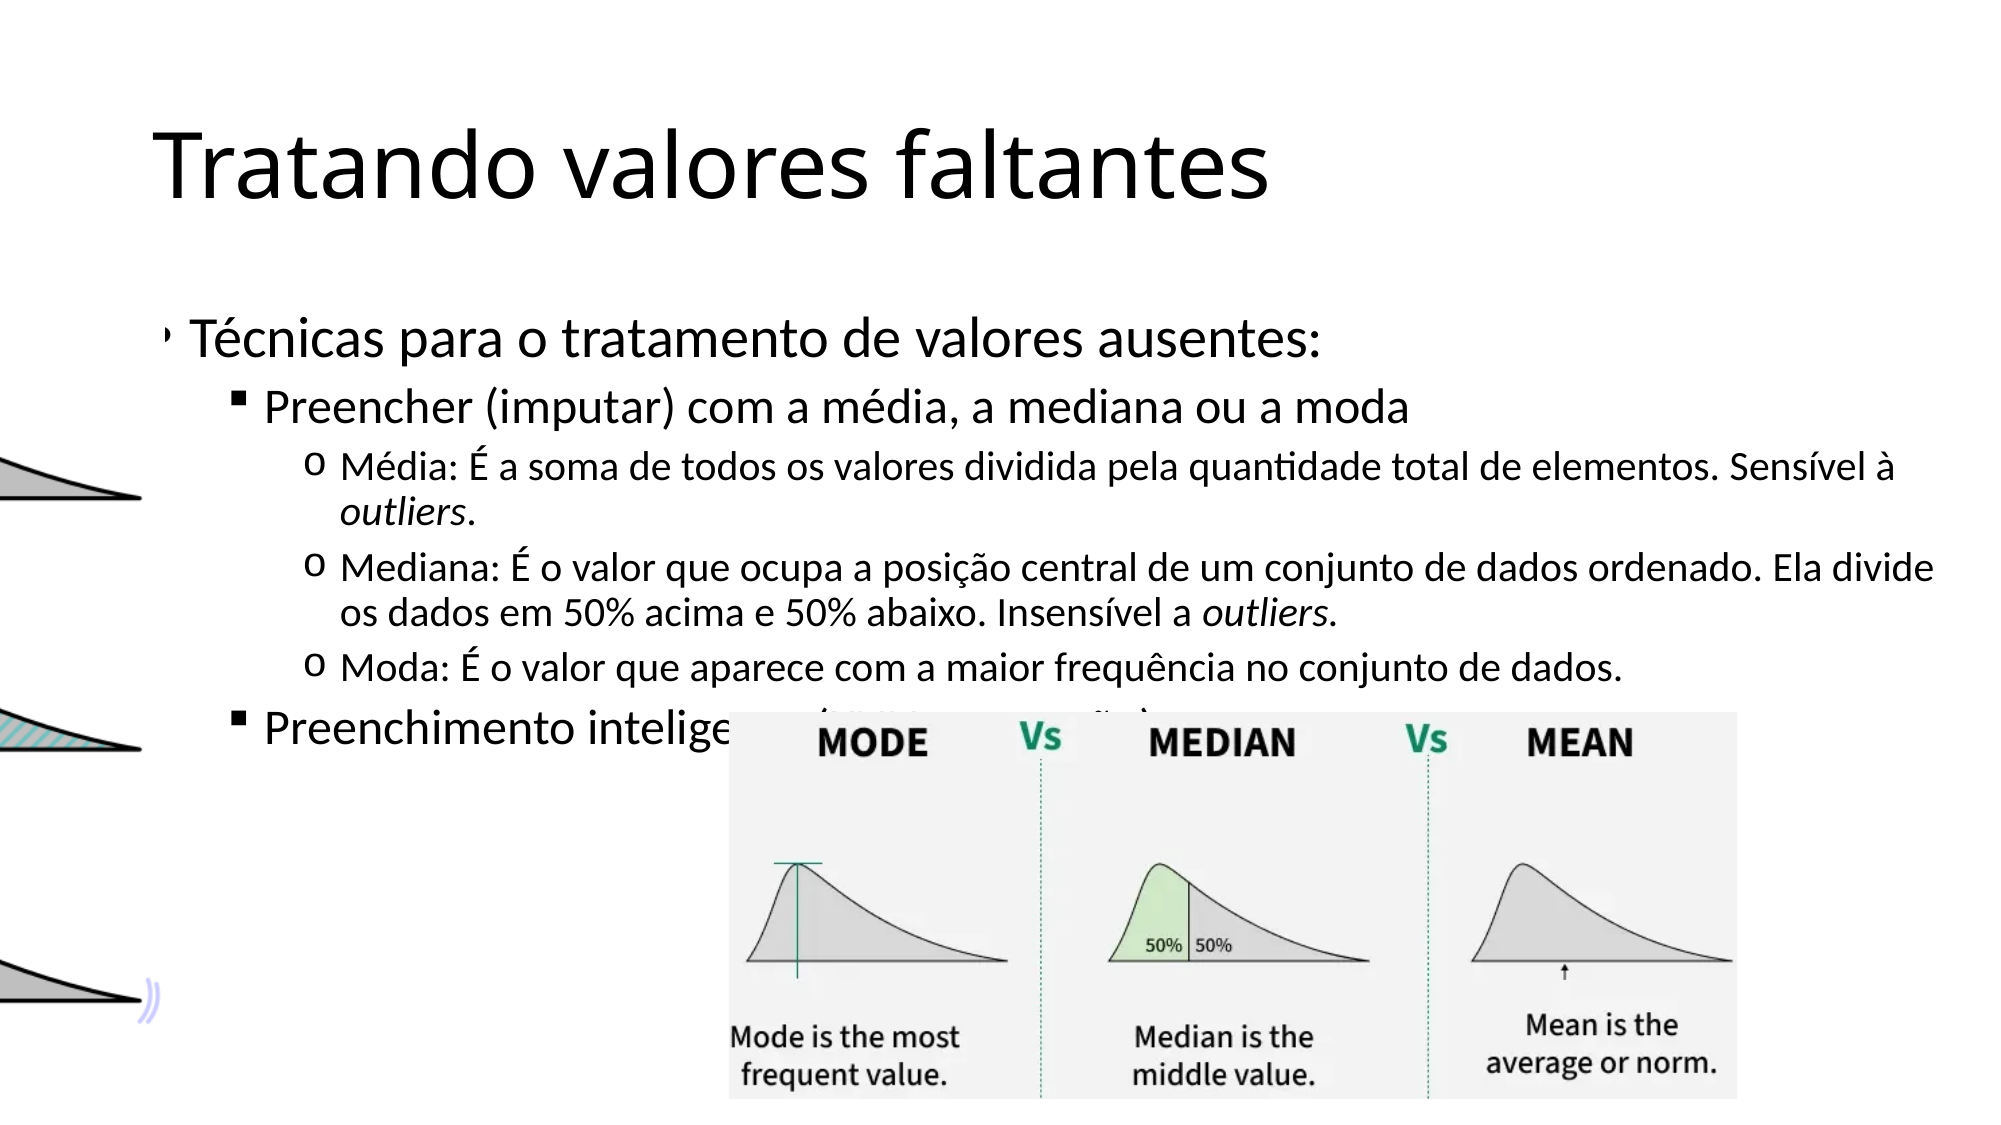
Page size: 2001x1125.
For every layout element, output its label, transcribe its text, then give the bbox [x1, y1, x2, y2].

picture [728, 712, 1738, 1099]
picture [0, 310, 165, 1114]
list Técnicas para o tratamento de valores ausentes: Preencher (imputar) com a média, a mediana ou a moda Média: É a soma de todos os valores dividida pela quantidade total de elementos. Sensível à outliers. Mediana: É o valor que ocupa a posição central de um conjunto de dados ordenado. Ela divide os dados em 50% acima e 50% abaixo. Insensível a outliers. Moda: É o valor que aparece com a maior frequência no conjunto de dados. Preenchimento inteligente (KNN, regressão) [137, 299, 1975, 1125]
title Tratando valores faltantes [137, 59, 1863, 278]
